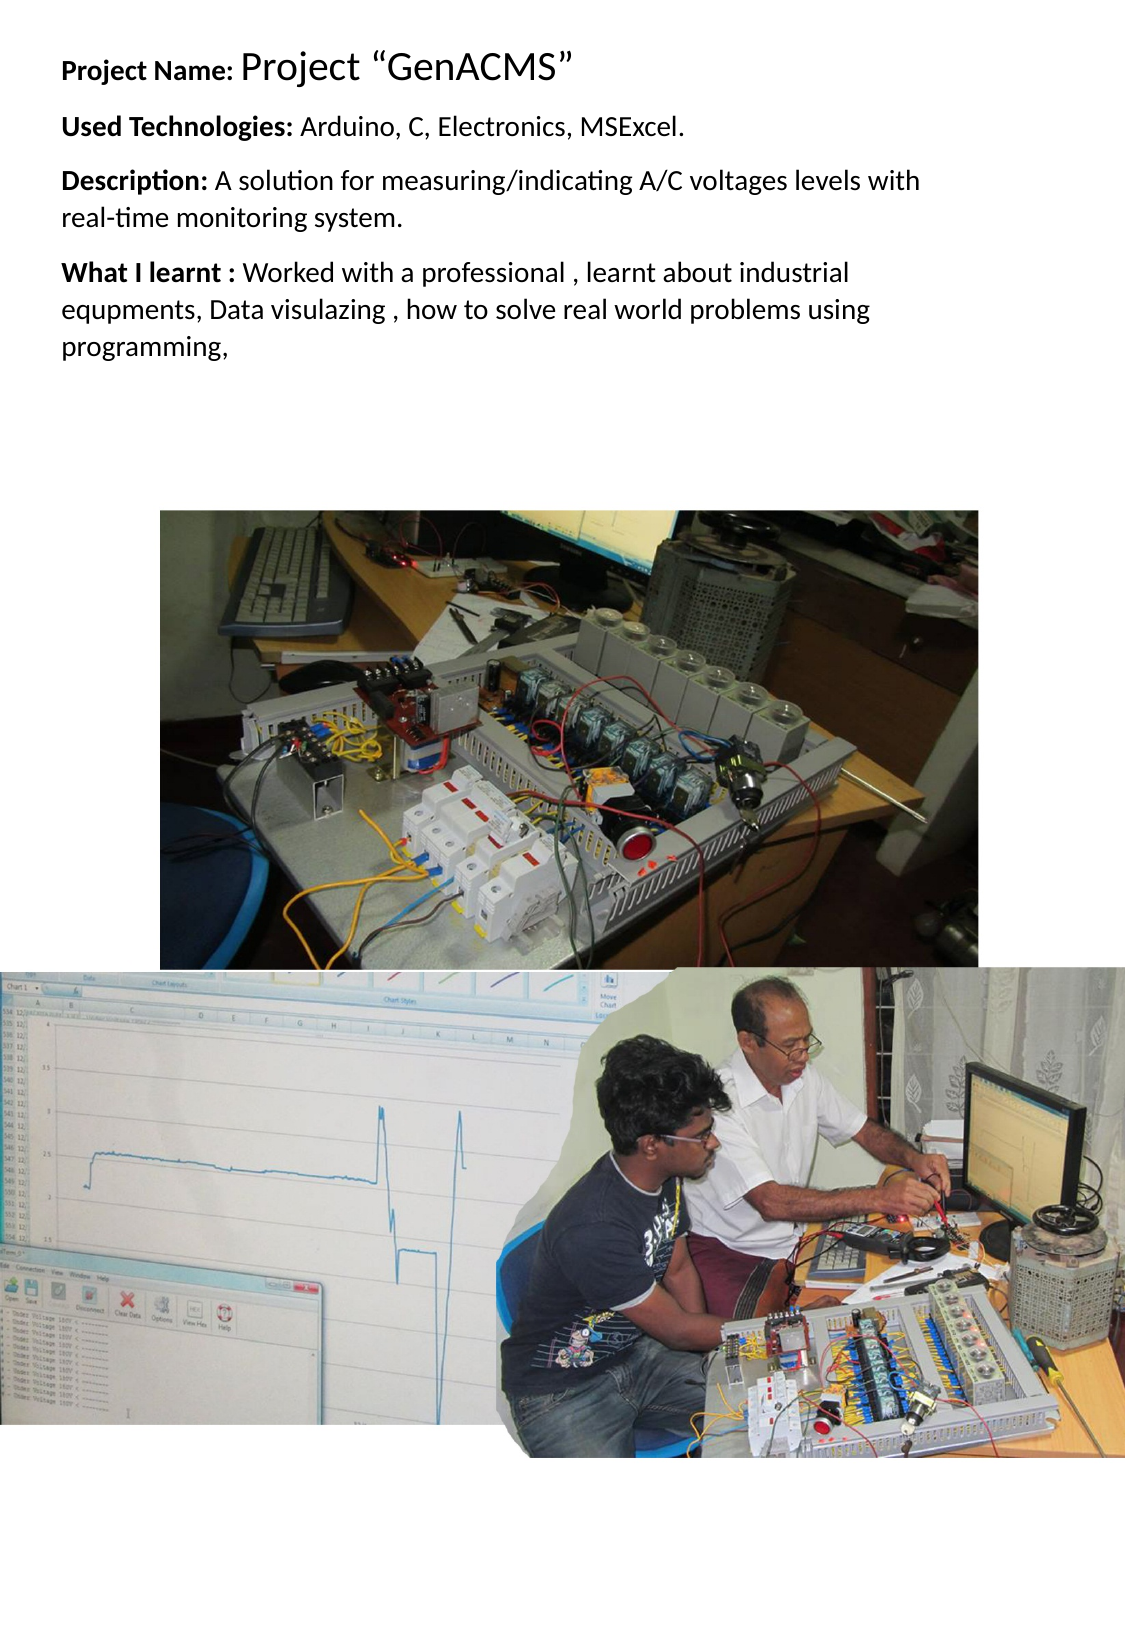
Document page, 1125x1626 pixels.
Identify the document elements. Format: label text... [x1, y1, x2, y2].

text_box Project Name: Project “GenACMS” Used Technologies: Arduino, C, Electronics, MSExcel. Description: A solution for measuring/indicating A/C voltages levels with real-time monitoring system. What I learnt : Worked with a professional , learnt about industrial equpments, Data visulazing , how to solve real world problems using programming, [46, 27, 997, 370]
picture [0, 435, 1125, 1504]
